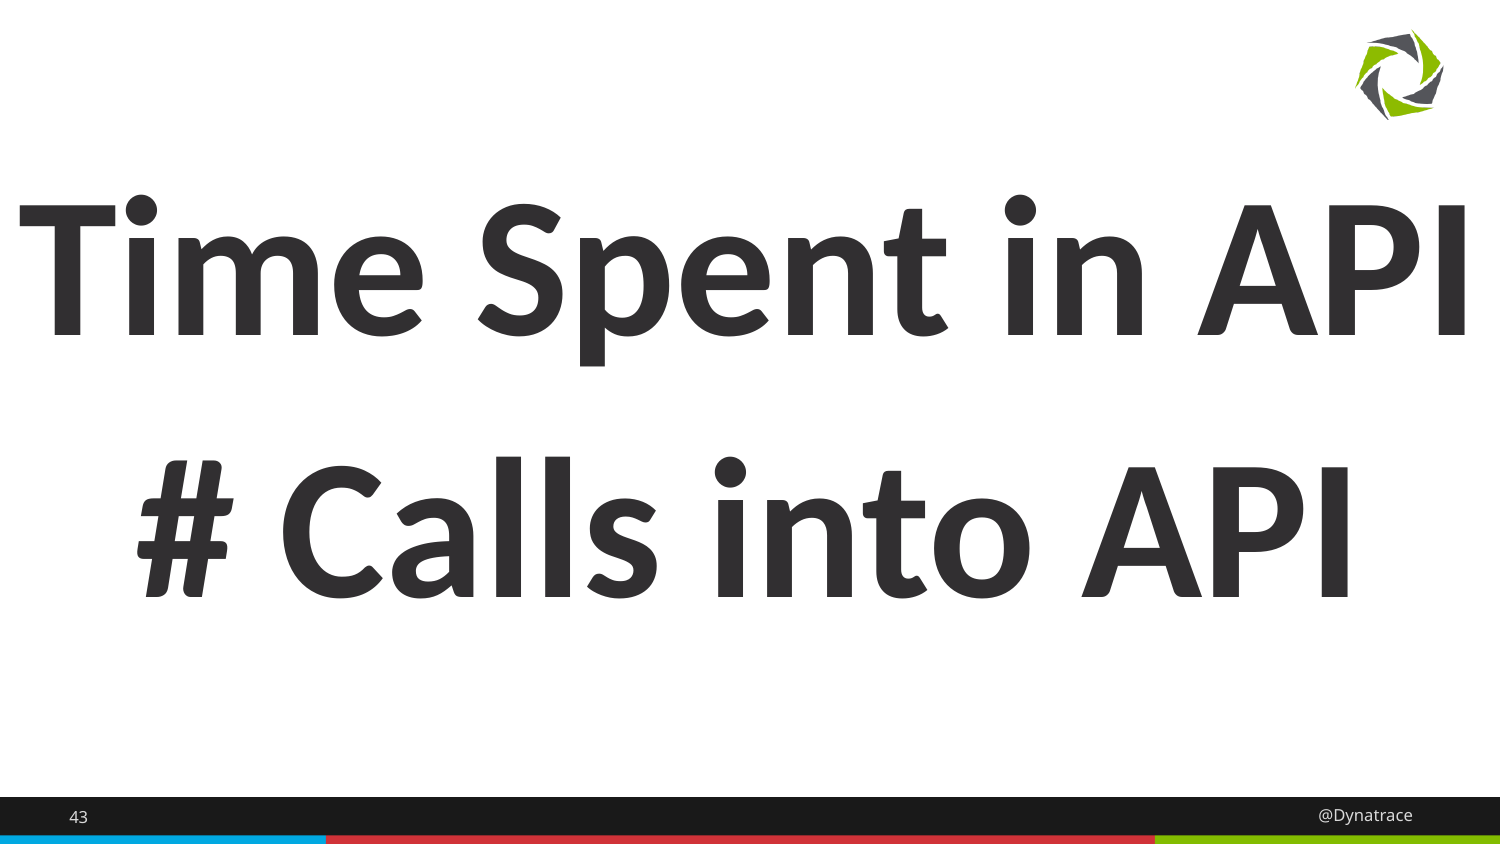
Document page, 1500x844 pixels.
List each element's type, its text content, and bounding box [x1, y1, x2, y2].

text_box Time Spent in API # Calls into API [0, 184, 1499, 281]
